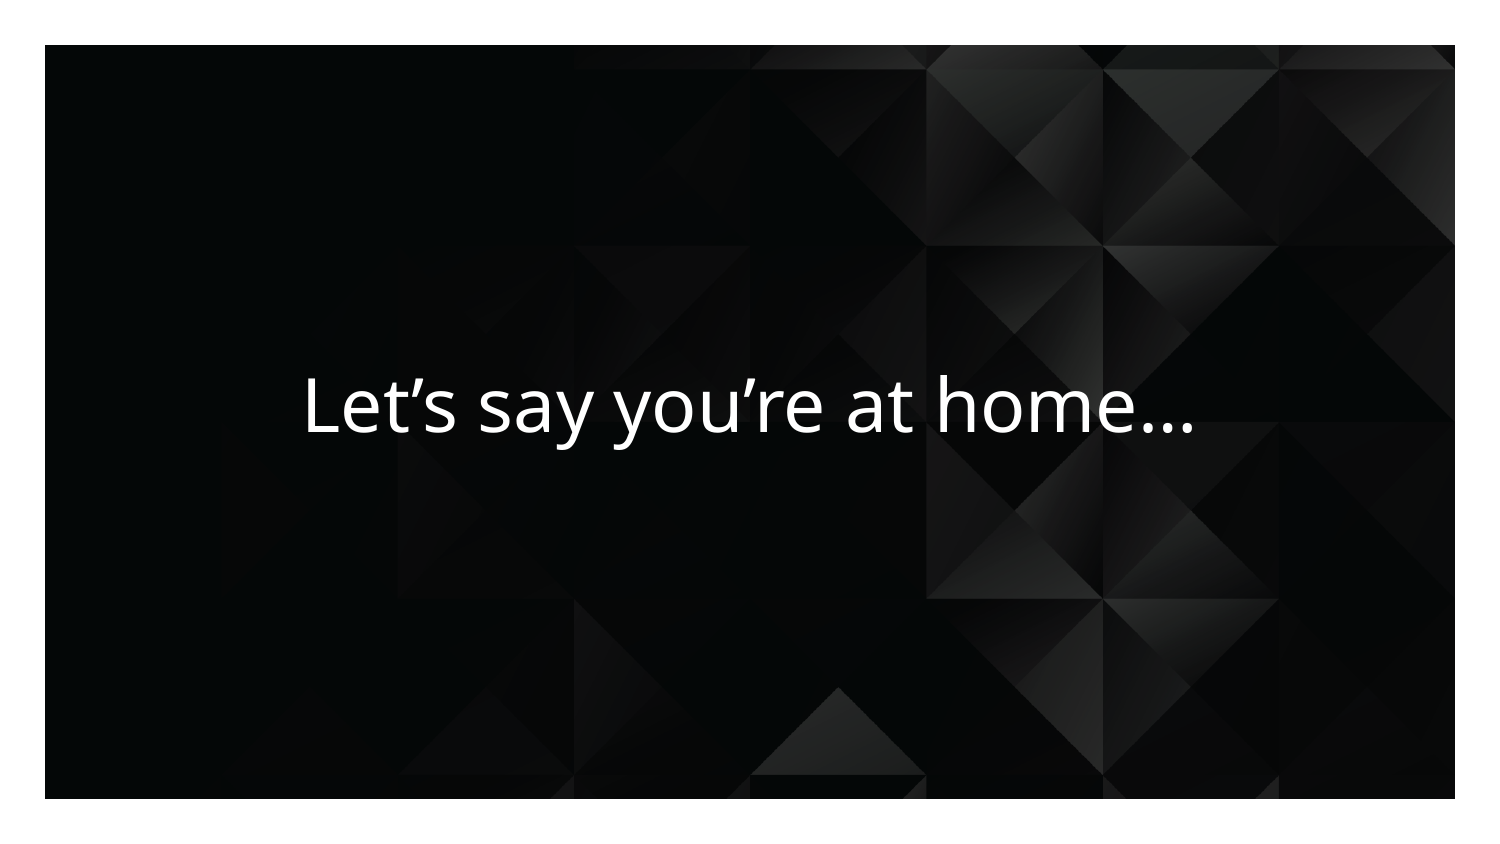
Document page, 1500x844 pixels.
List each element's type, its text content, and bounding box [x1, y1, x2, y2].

picture [45, 45, 1455, 342]
title Let’s say you’re at home… [45, 342, 1455, 473]
picture [45, 473, 1455, 799]
